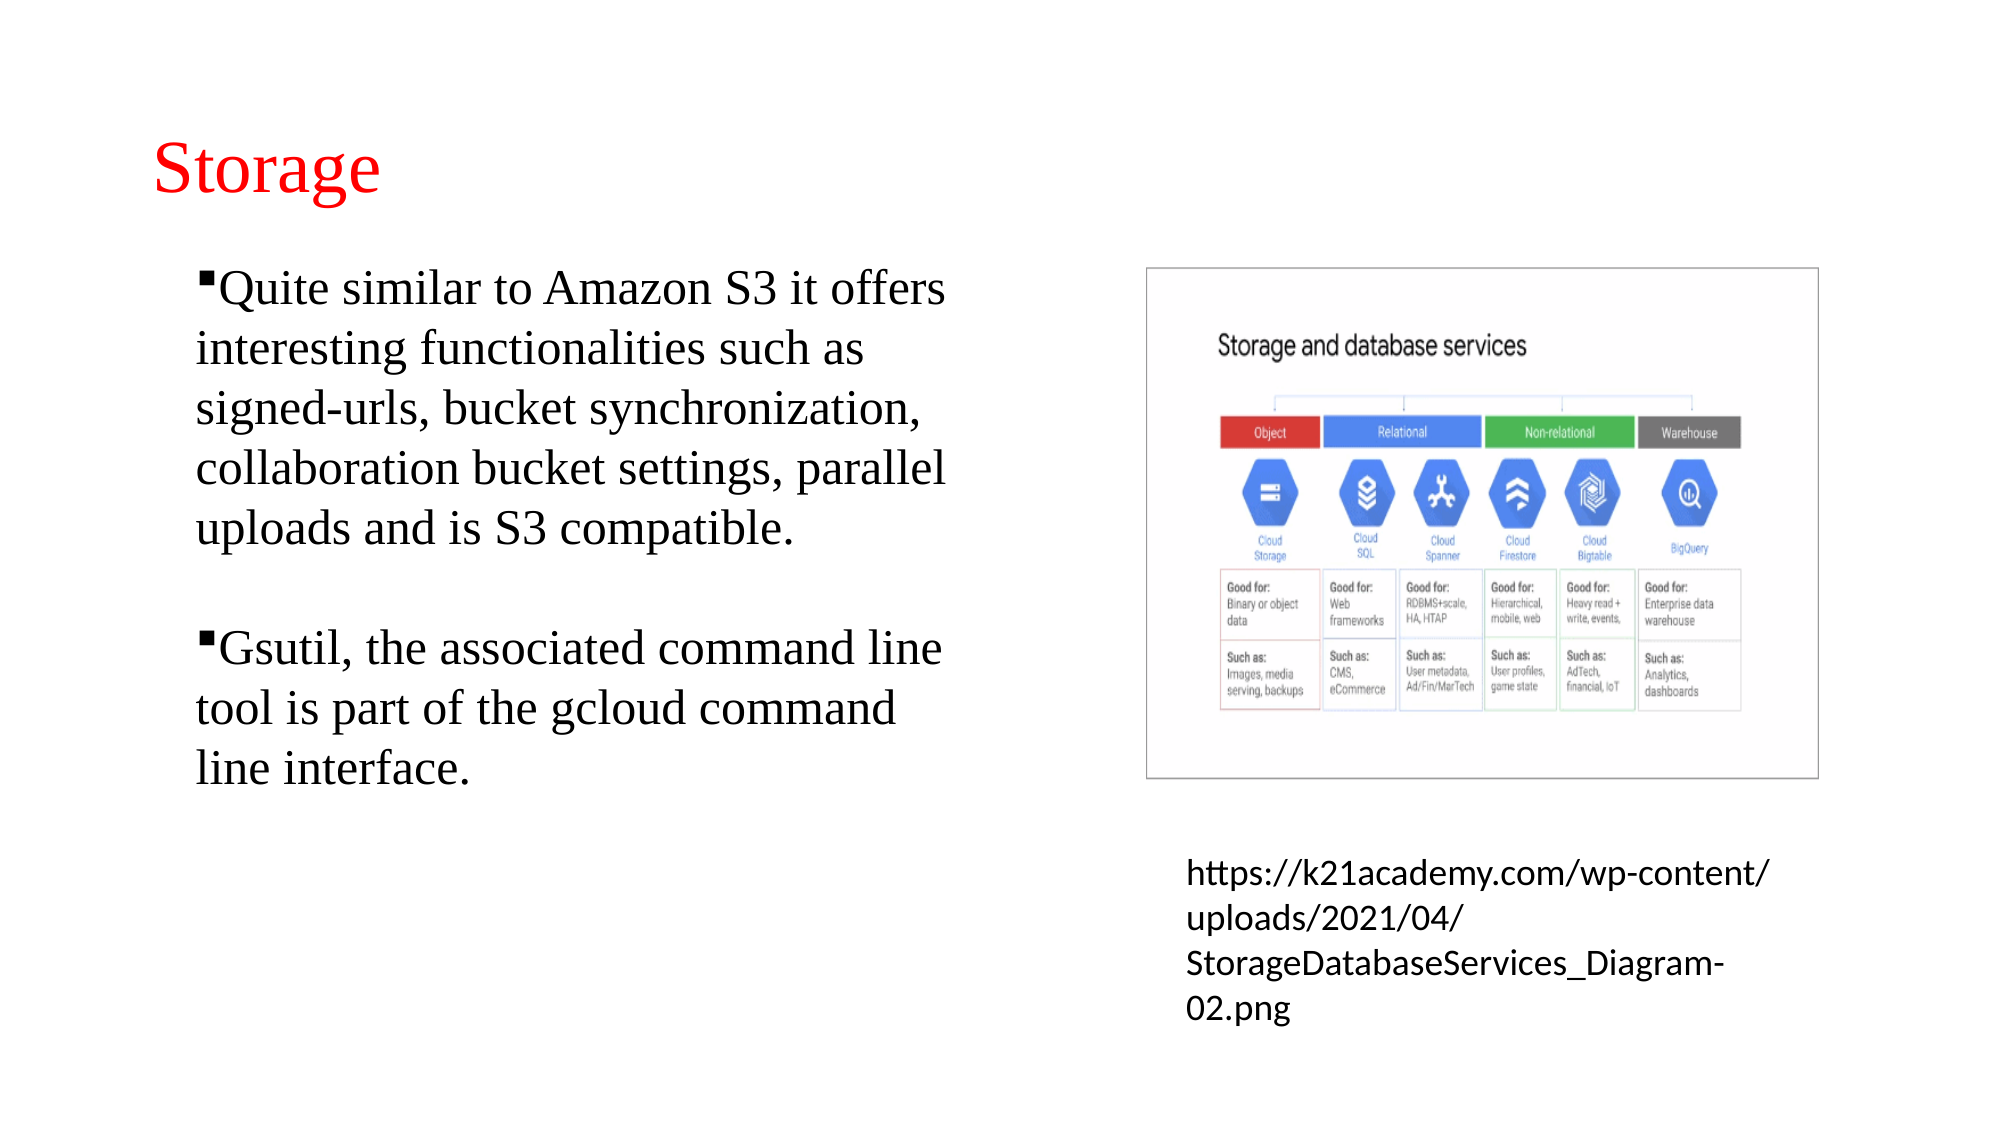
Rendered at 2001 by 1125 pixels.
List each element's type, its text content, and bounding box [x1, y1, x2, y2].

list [1146, 266, 1819, 781]
text_box https://k21academy.com/wp-content/uploads/2021/04/StorageDatabaseServices_Diagram-02.png [1171, 841, 1819, 1036]
title Storage [137, 59, 1863, 278]
text_box Quite similar to Amazon S3 it offers interesting functionalities such as signed-urls, bucket synchronization, collaboration bucket settings, parallel uploads and is S3 compatible. Gsutil, the associated command line tool is part of the gcloud command line interface. [180, 246, 996, 802]
